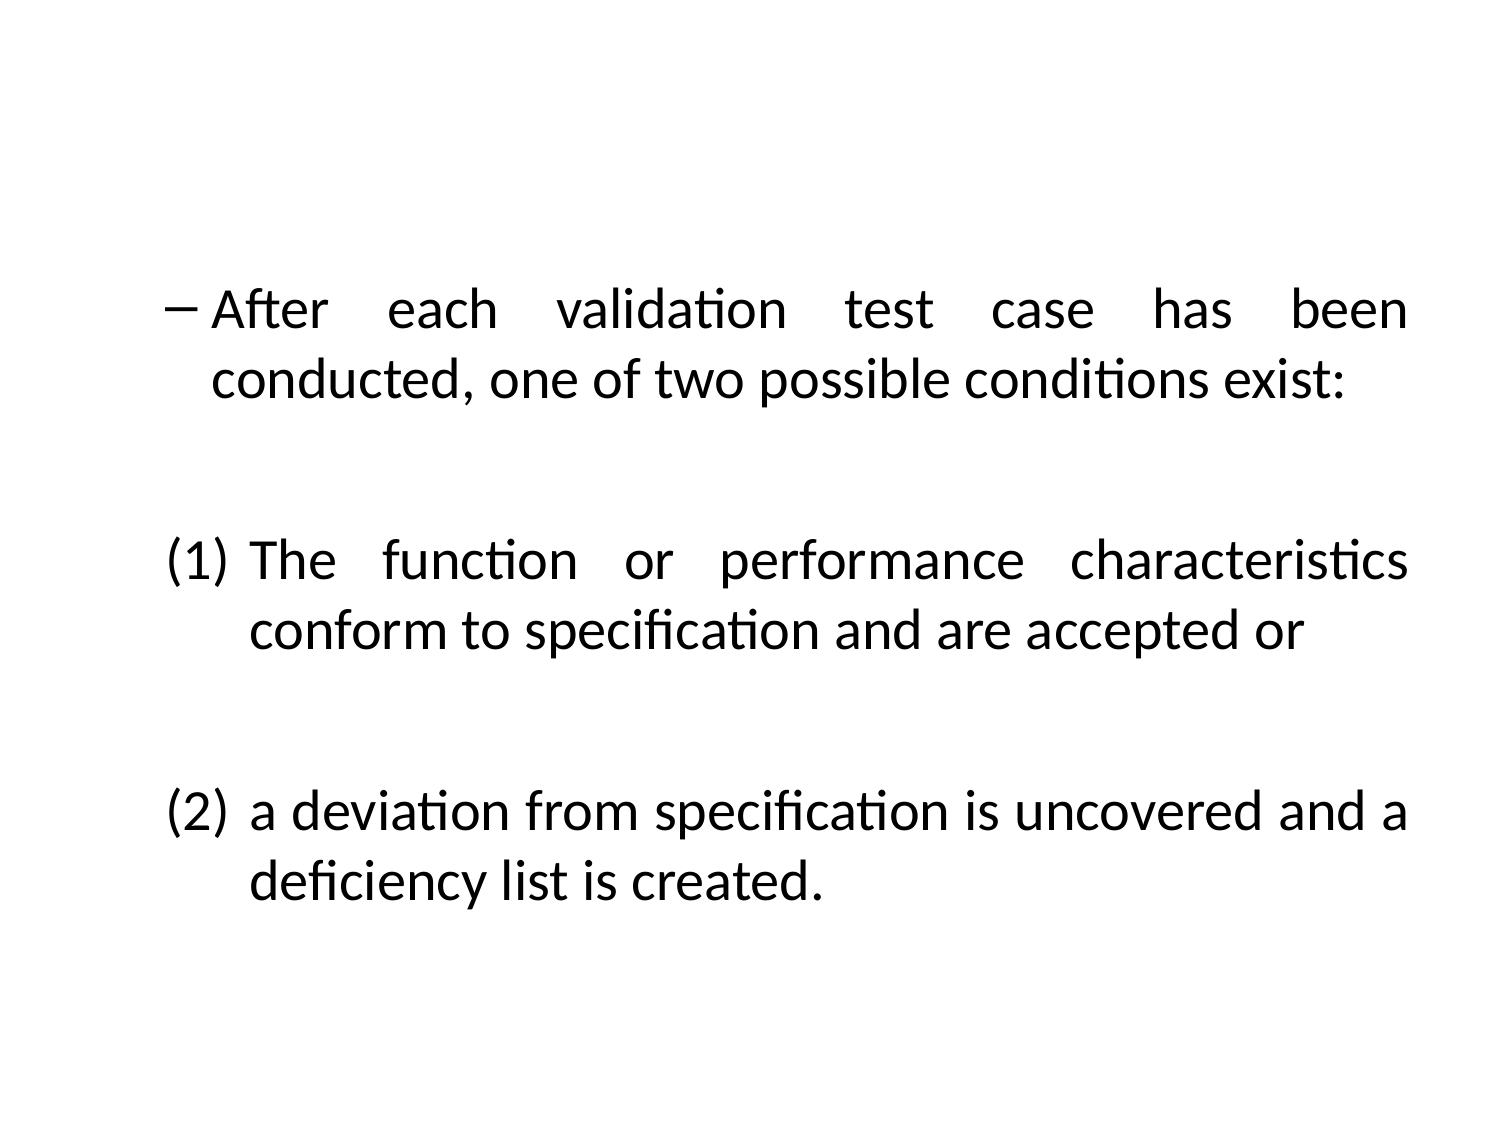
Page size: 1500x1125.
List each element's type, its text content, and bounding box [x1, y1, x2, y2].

list After each validation test case has been conducted, one of two possible conditions exist: The function or performance characteristics conform to specification and are accepted or a deviation from specification is uncovered and a deficiency list is created. [75, 262, 1425, 1005]
